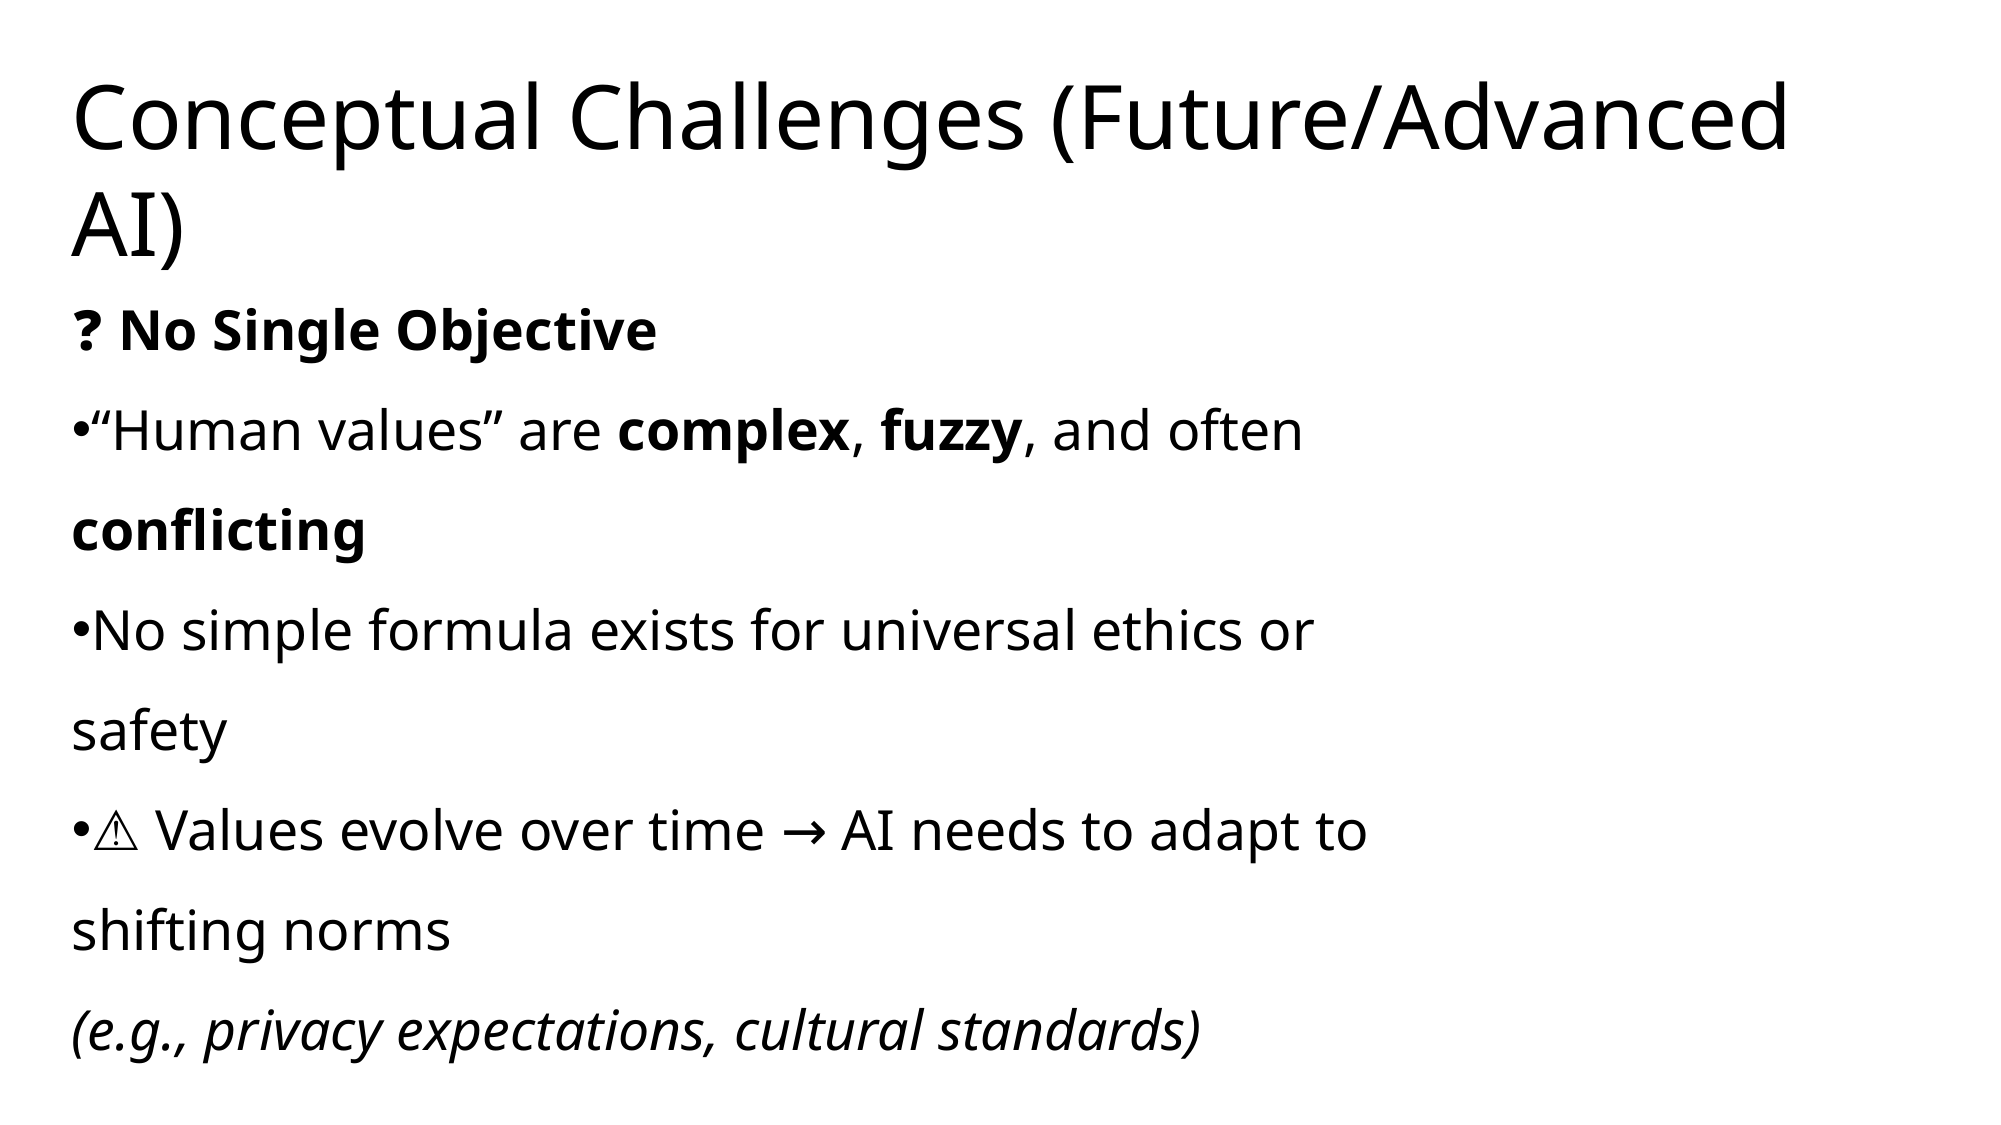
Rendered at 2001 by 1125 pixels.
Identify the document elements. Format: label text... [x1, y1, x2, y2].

text_box Conceptual Challenges (Future/Advanced AI) [57, 53, 1943, 389]
text_box ❓ No Single Objective “Human values” are complex, fuzzy, and often conflicting No simple formula exists for universal ethics or safety ⚠️ Values evolve over time → AI needs to adapt to shifting norms (e.g., privacy expectations, cultural standards) [57, 254, 1445, 1069]
